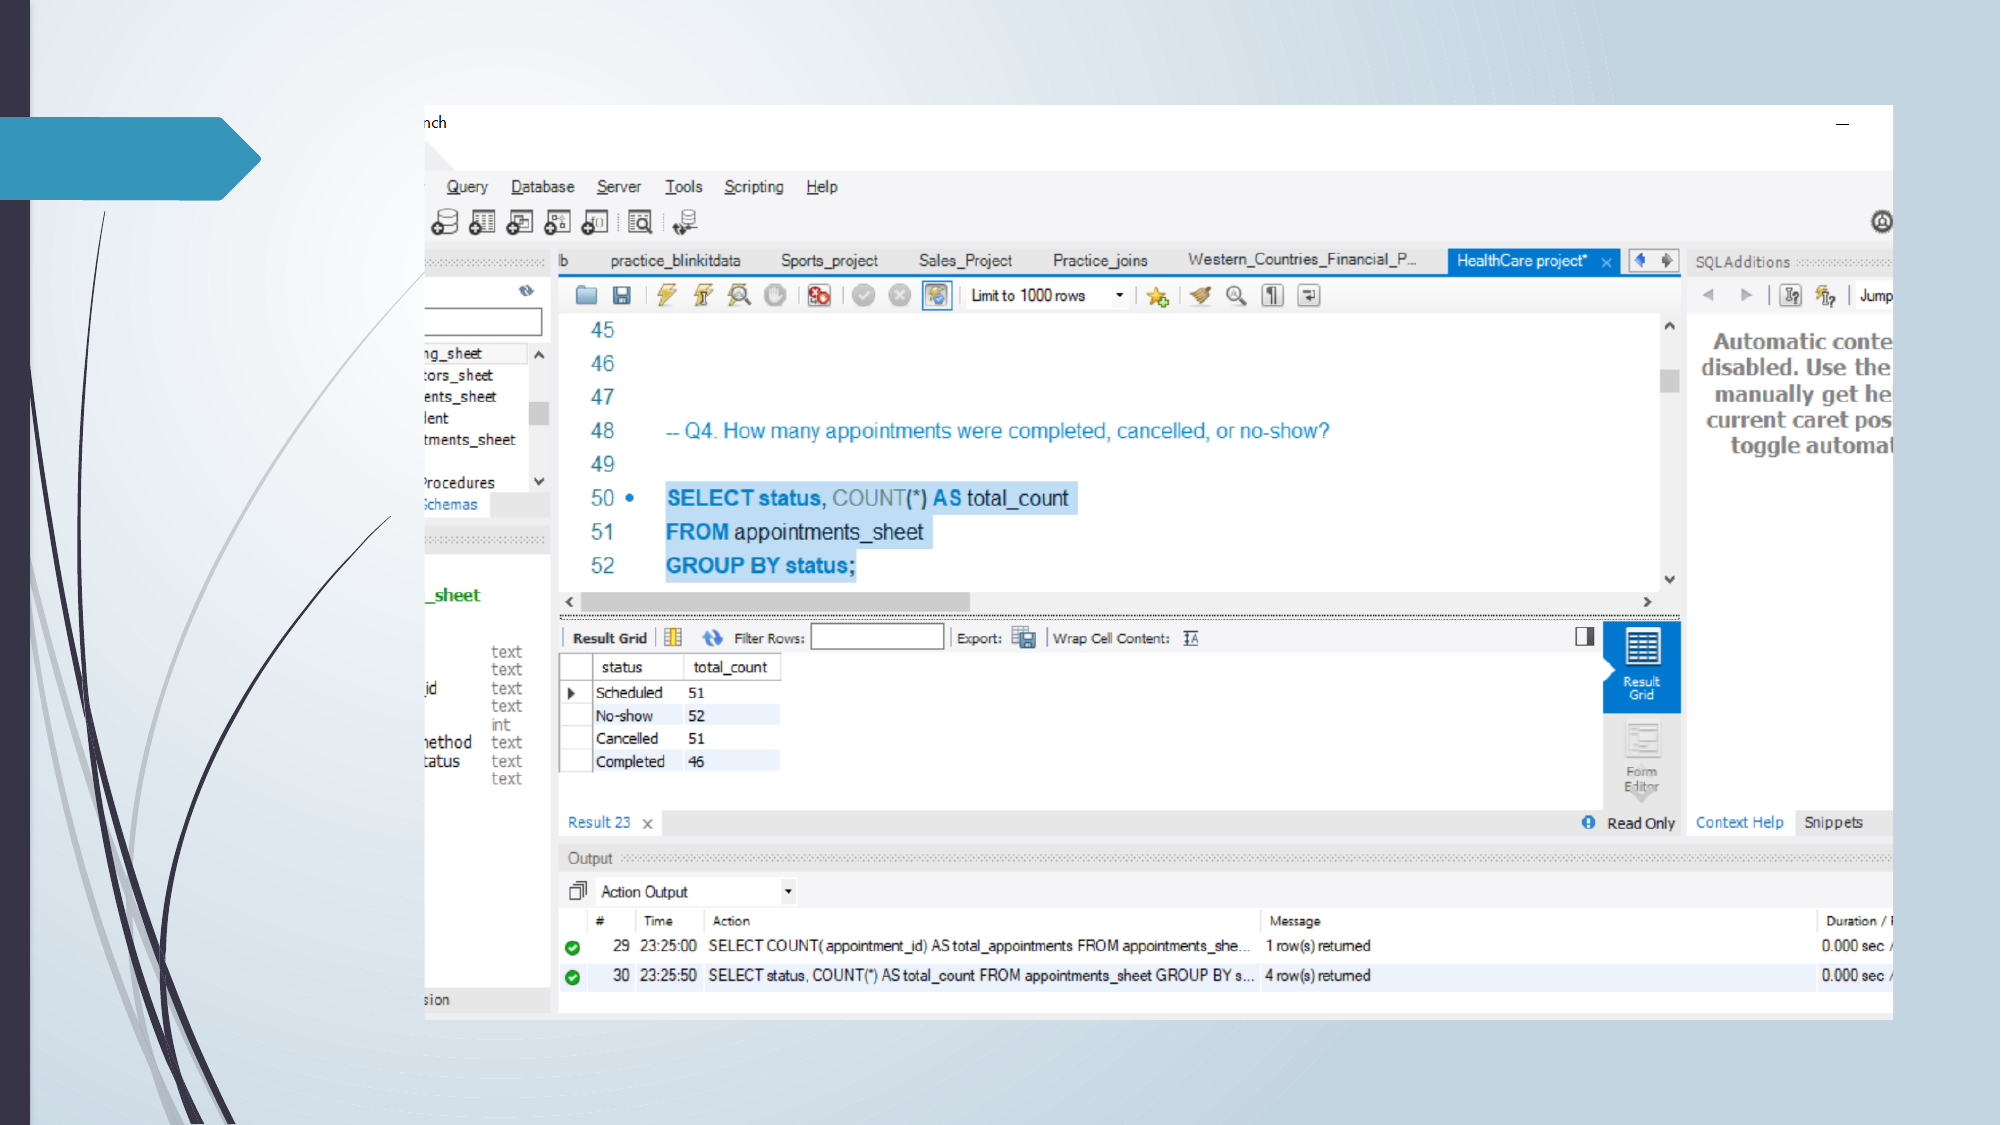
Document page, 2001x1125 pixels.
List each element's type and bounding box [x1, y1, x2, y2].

picture [424, 105, 1894, 1020]
text_box [0, 117, 262, 201]
